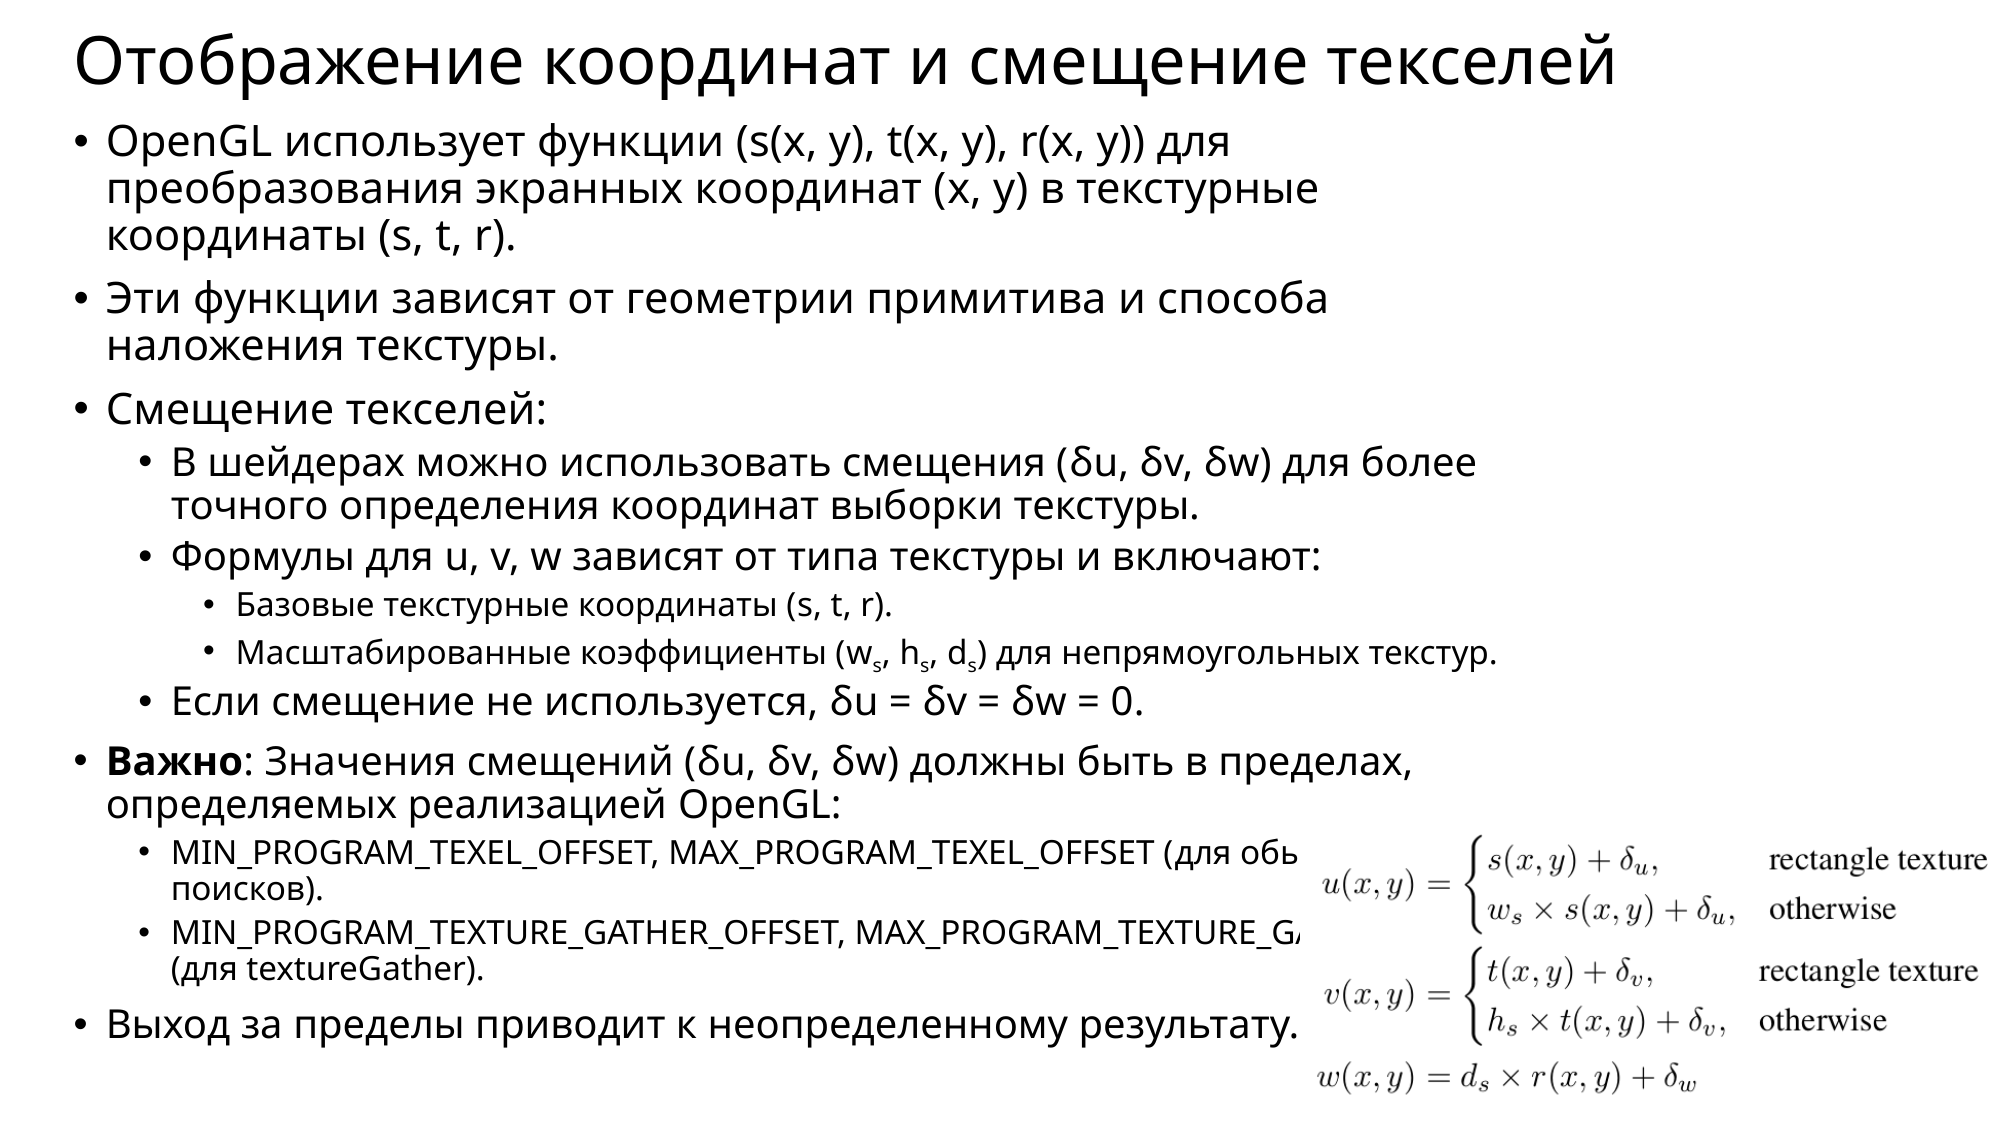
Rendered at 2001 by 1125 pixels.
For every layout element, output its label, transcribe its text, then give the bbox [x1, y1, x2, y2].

picture [1300, 825, 2000, 1112]
list OpenGL использует функции (s(x, y), t(x, y), r(x, y)) для преобразования экранных координат (x, y) в текстурные координаты (s, t, r). Эти функции зависят от геометрии примитива и способа наложения текстуры. Смещение текселей: В шейдерах можно использовать смещения (δu, δv, δw) для более точного определения координат выборки текстуры. Формулы для u, v, w зависят от типа текстуры и включают: Базовые текстурные координаты (s, t, r). Масштабированные коэффициенты (ws, hs, ds) для непрямоугольных текстур. Если смещение не используется, δu = δv = δw = 0. Важно: Значения смещений (δu, δv, δw) должны быть в пределах, определяемых реализацией OpenGL: MIN_PROGRAM_TEXEL_OFFSET, MAX_PROGRAM_TEXEL_OFFSET (для обычных поисков). MIN_PROGRAM_TEXTURE_GATHER_OFFSET, MAX_PROGRAM_TEXTURE_GATHER_OFFSET (для textureGather). Выход за пределы приводит к неопределенному результату. [58, 111, 1568, 1057]
title Отображение координат и смещение текселей [58, 13, 1784, 112]
